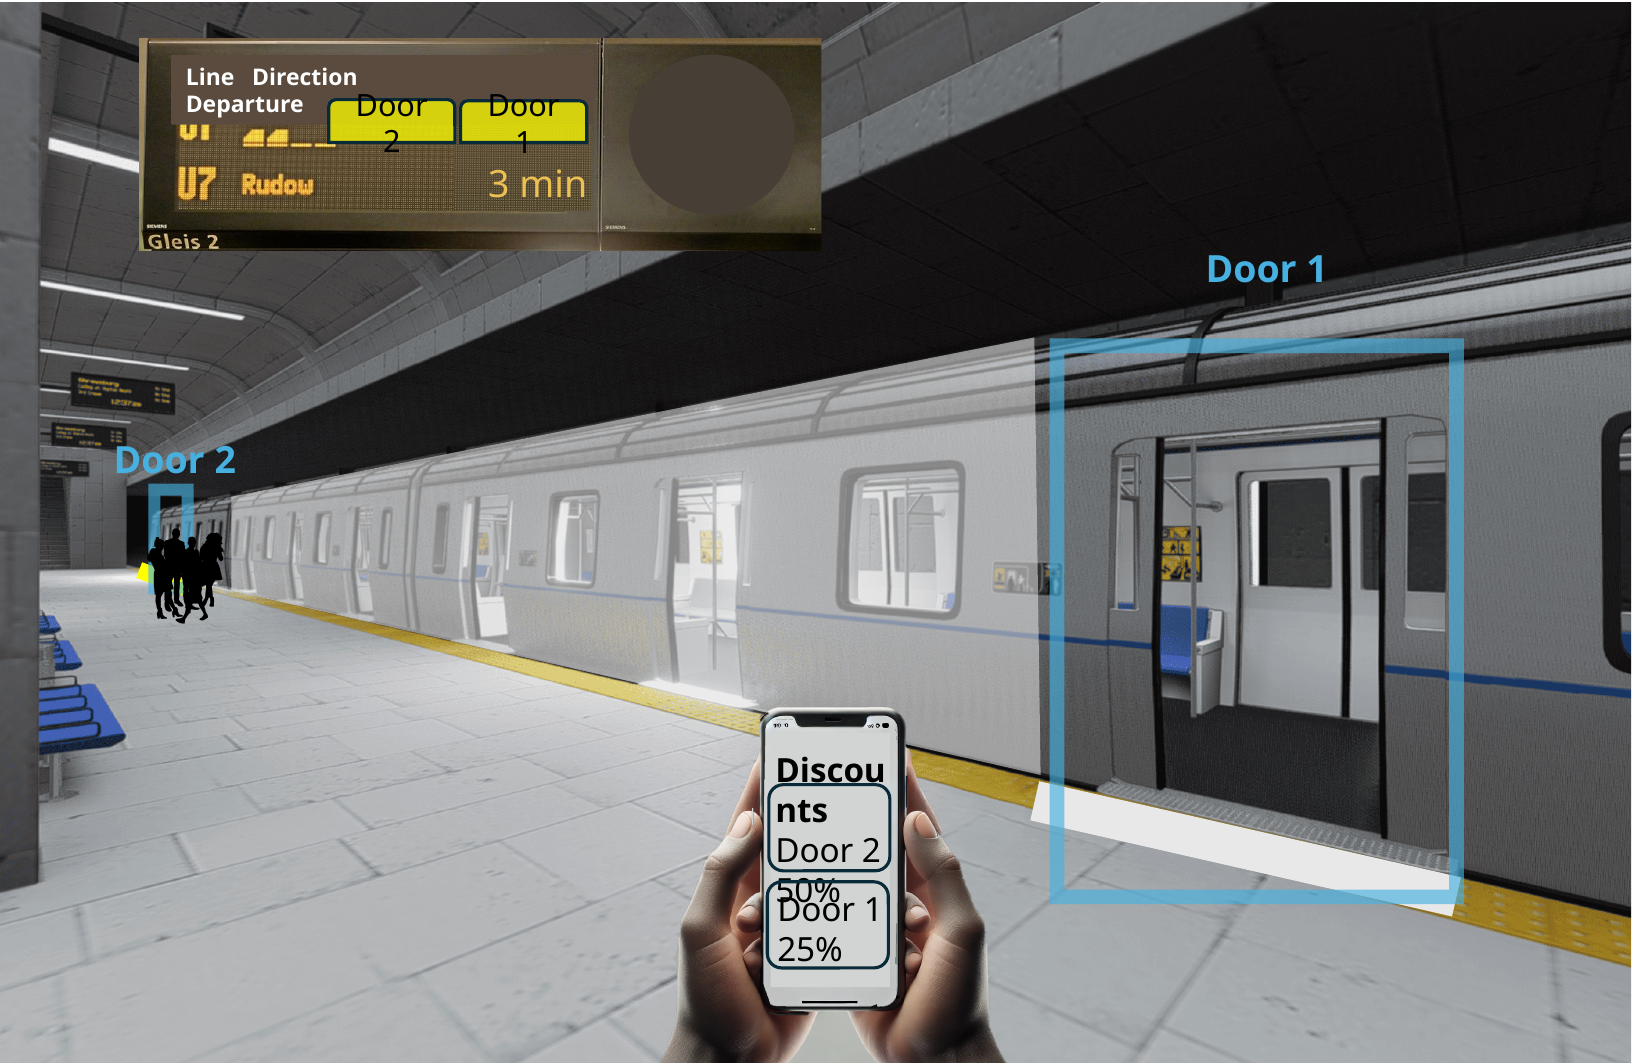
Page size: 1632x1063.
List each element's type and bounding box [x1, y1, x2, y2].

text_box [632, 653, 1027, 1063]
text_box [1034, 800, 1458, 898]
text_box [138, 569, 146, 593]
picture [0, 1, 1632, 1063]
